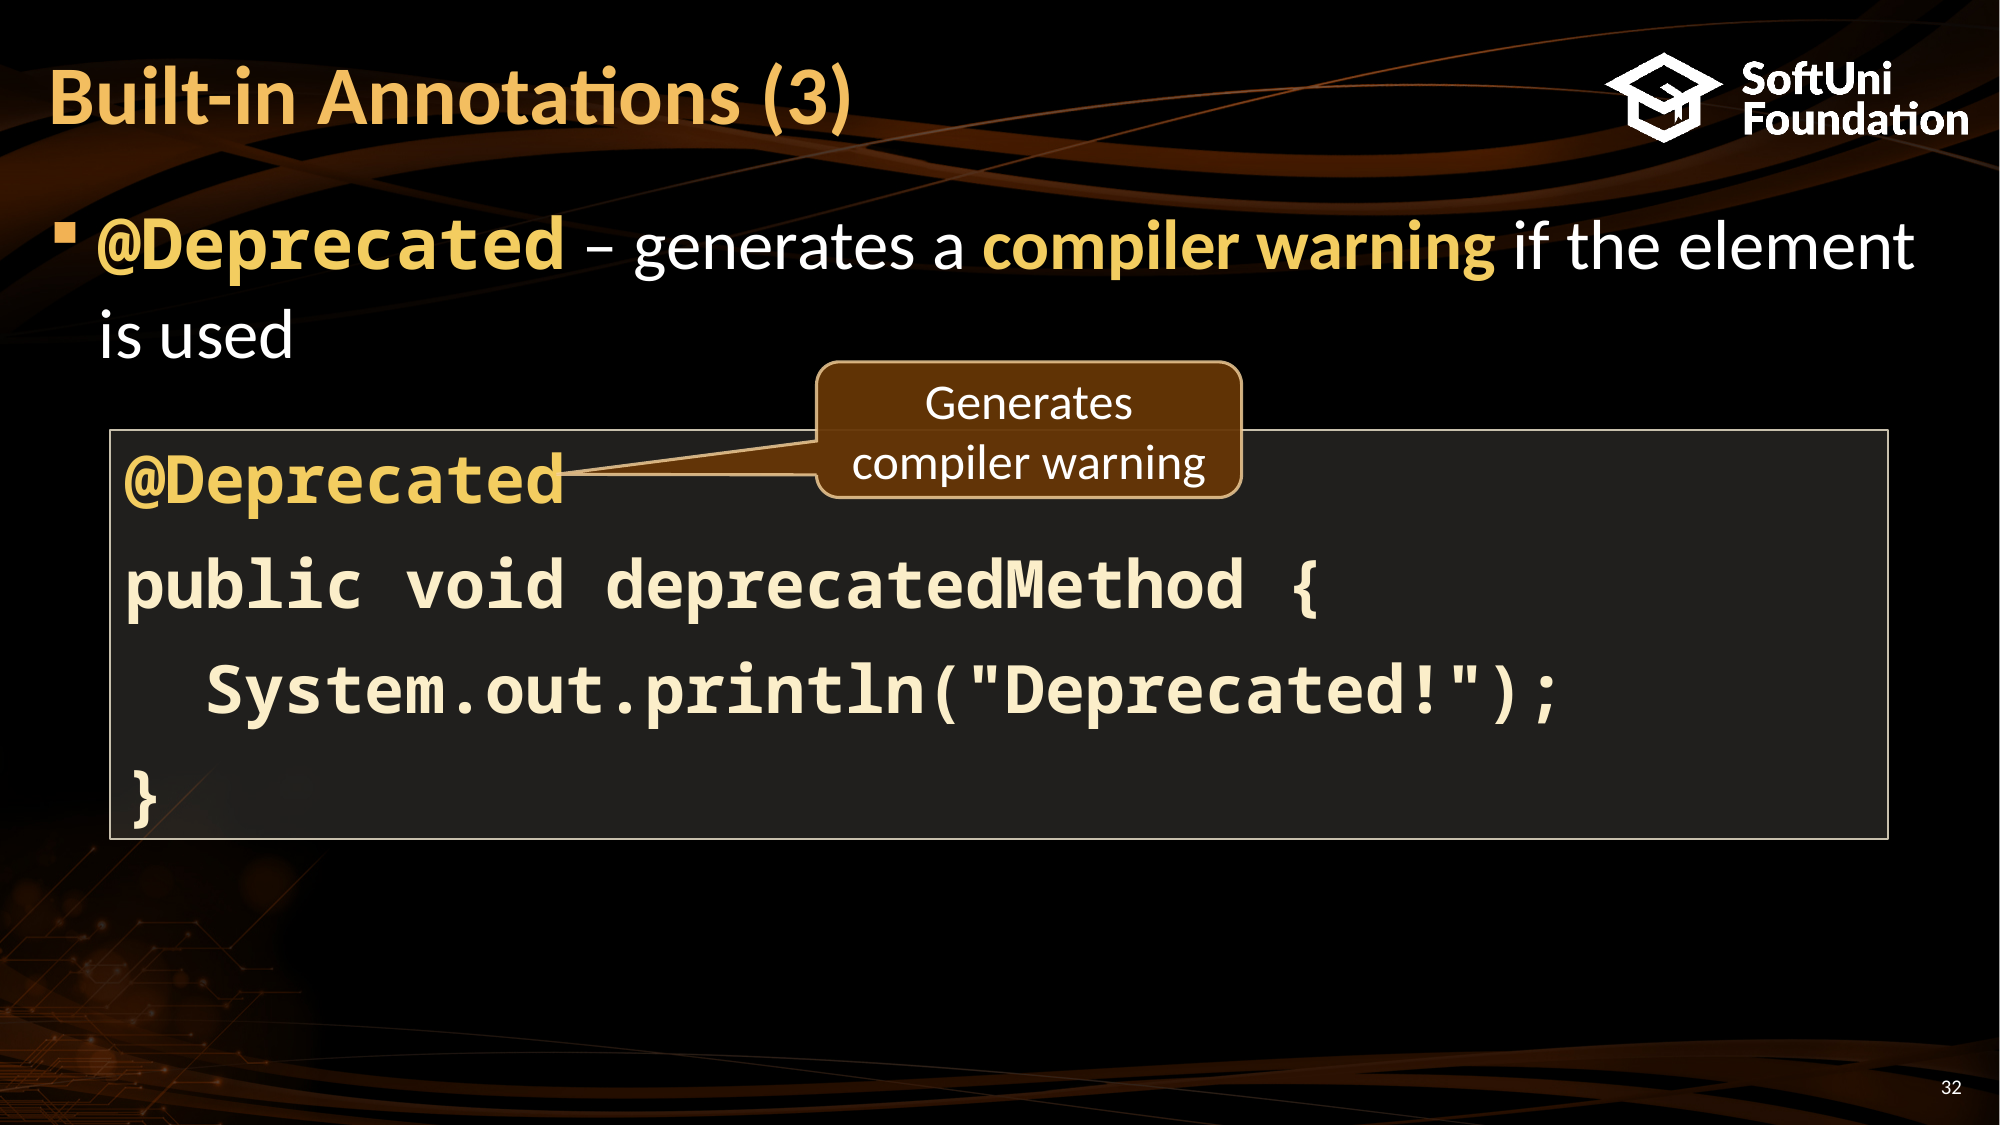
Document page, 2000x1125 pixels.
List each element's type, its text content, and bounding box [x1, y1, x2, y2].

list @Deprecated – generates a compiler warning if the element is used [31, 188, 1968, 1103]
text_box @Deprecated public void deprecatedMethod { System.out.println("Deprecated!"); } [110, 429, 1889, 840]
picture [0, 0, 2000, 1125]
slide_number 32 [1897, 1070, 1968, 1103]
text_box Generates compiler warning [556, 360, 1243, 499]
title Built-in Annotations (3) [30, 6, 1602, 189]
